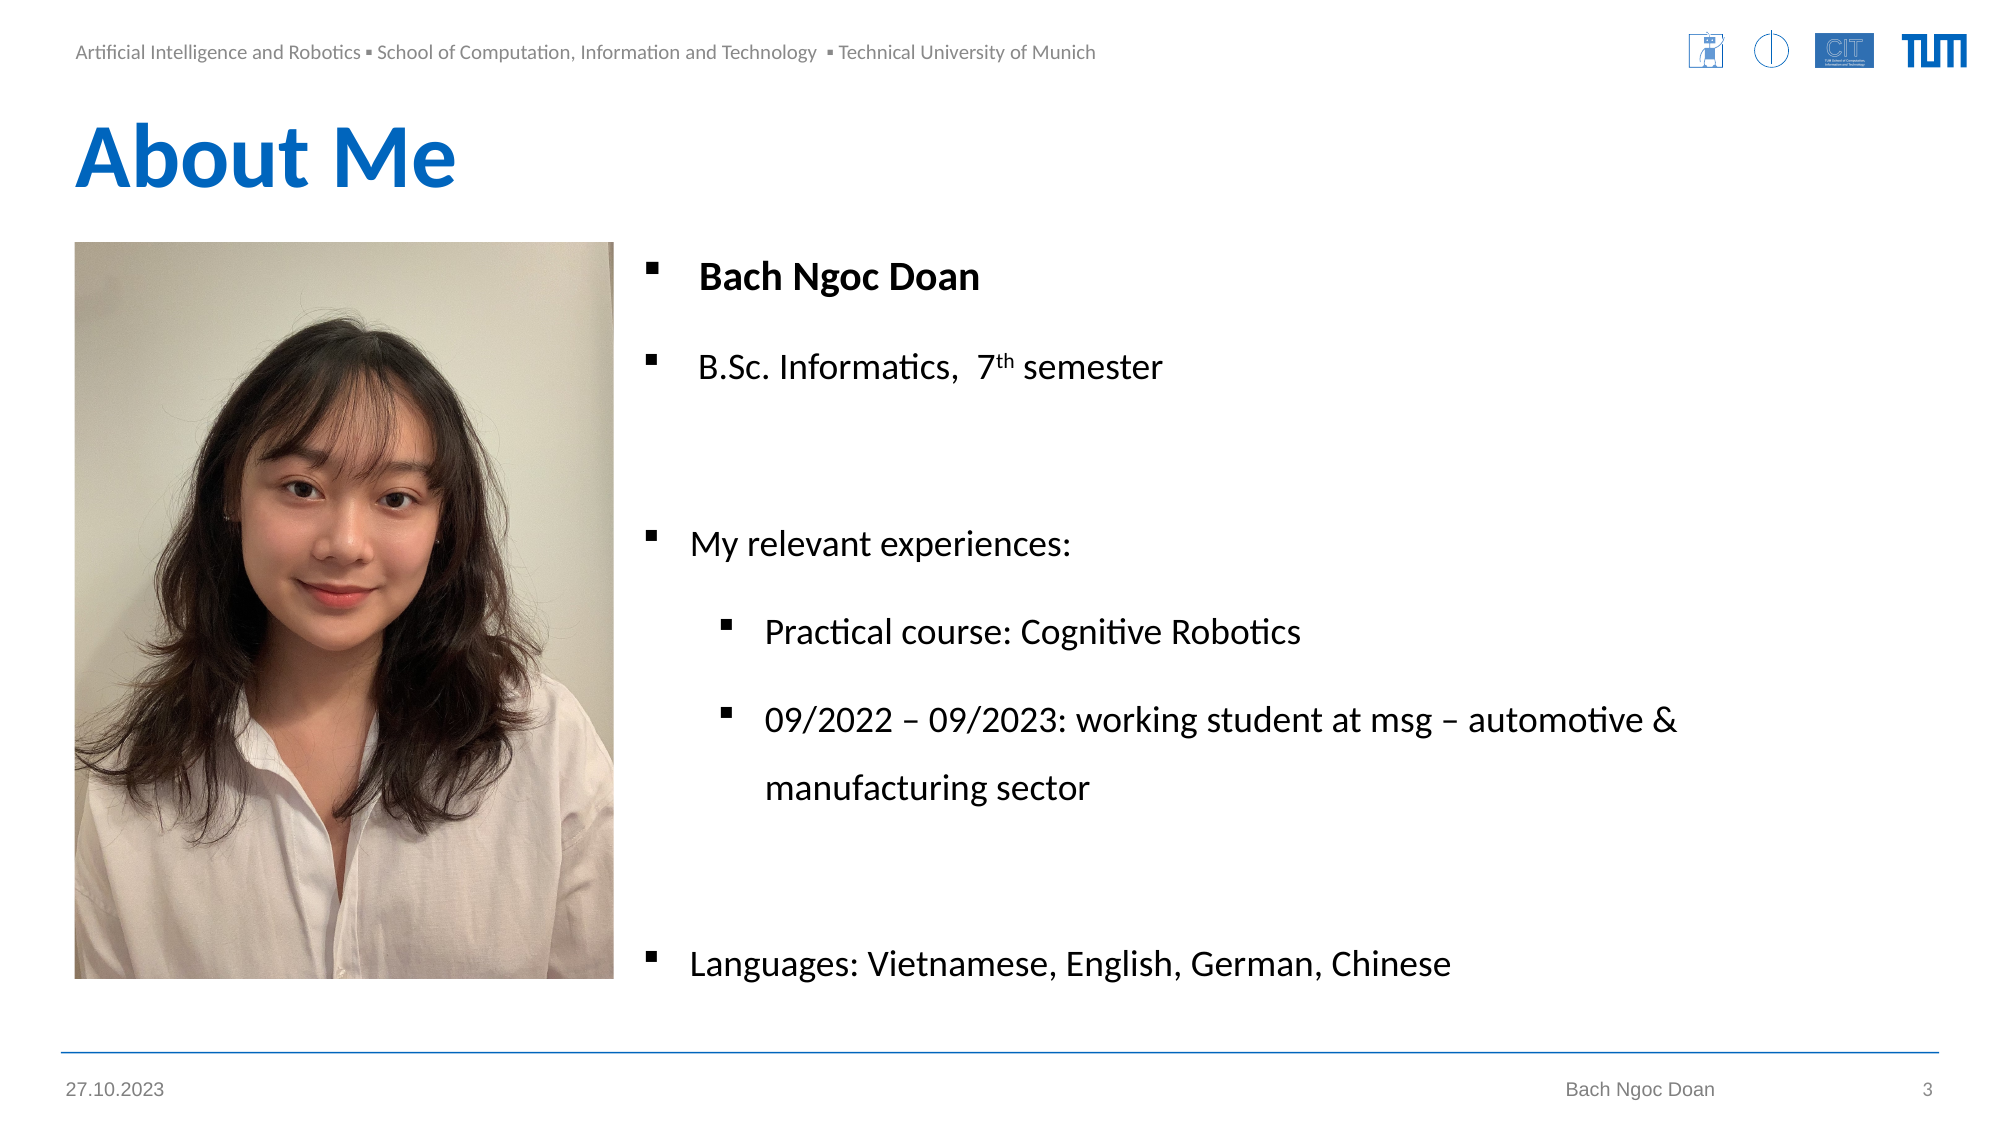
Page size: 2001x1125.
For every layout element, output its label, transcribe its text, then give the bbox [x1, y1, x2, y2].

text_box About Me [60, 102, 1939, 214]
picture [1815, 33, 1874, 68]
picture [74, 242, 614, 980]
text_box Bach Ngoc Doan B.Sc. Informatics, 7th semester My relevant experiences: Practical course: Cognitive Robotics 09/2022 – 09/2023: working student at msg – automotive & manufacturing sector Languages: Vietnamese, English, German, Chinese [627, 216, 1902, 1036]
text_box 27.10.2023 Bach Ngoc Doan [50, 1069, 1788, 1108]
